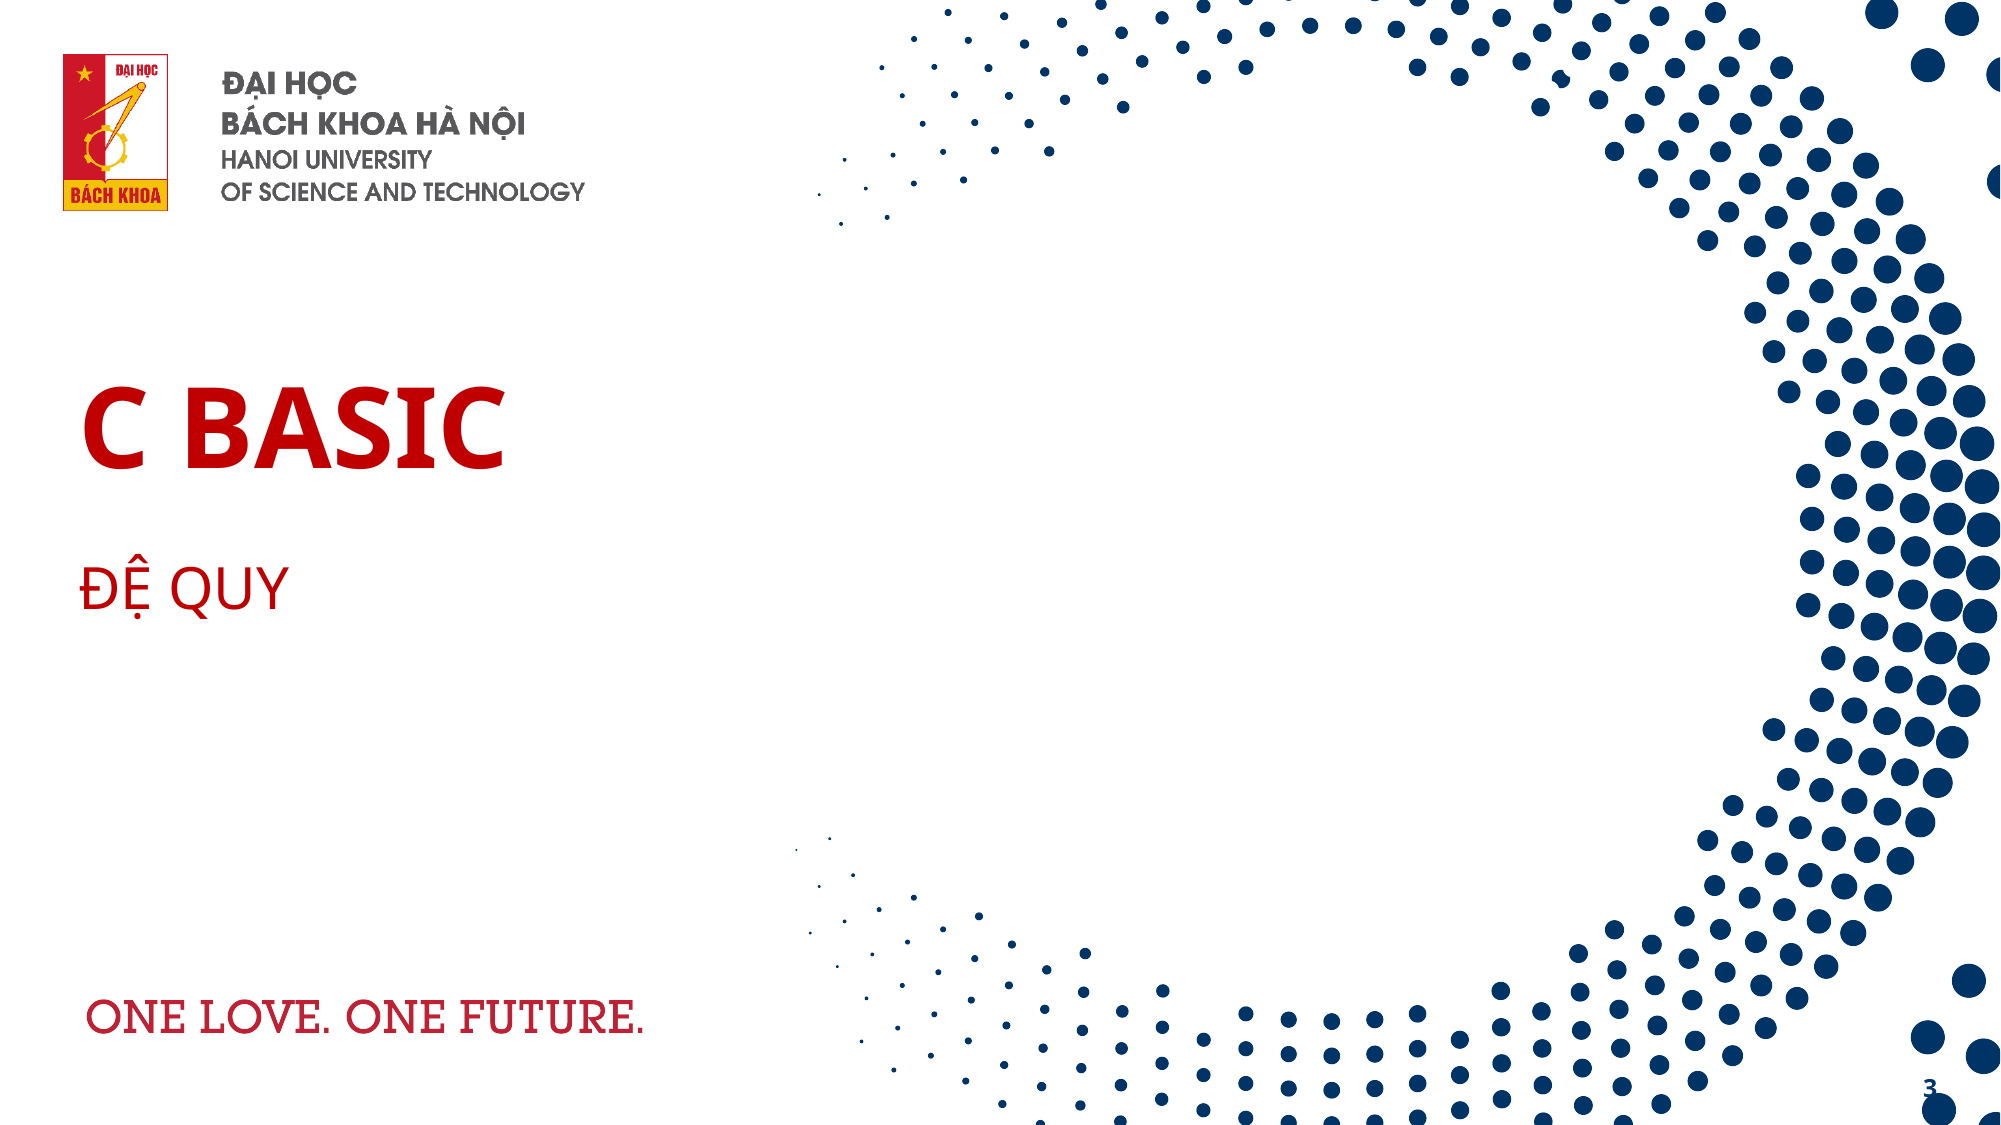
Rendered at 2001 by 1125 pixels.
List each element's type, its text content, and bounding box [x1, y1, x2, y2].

picture [0, 0, 2001, 1125]
text_box ĐỆ QUY [63, 551, 1268, 692]
slide_number 3 [1502, 1065, 1953, 1125]
text_box C BASIC [63, 364, 1268, 504]
